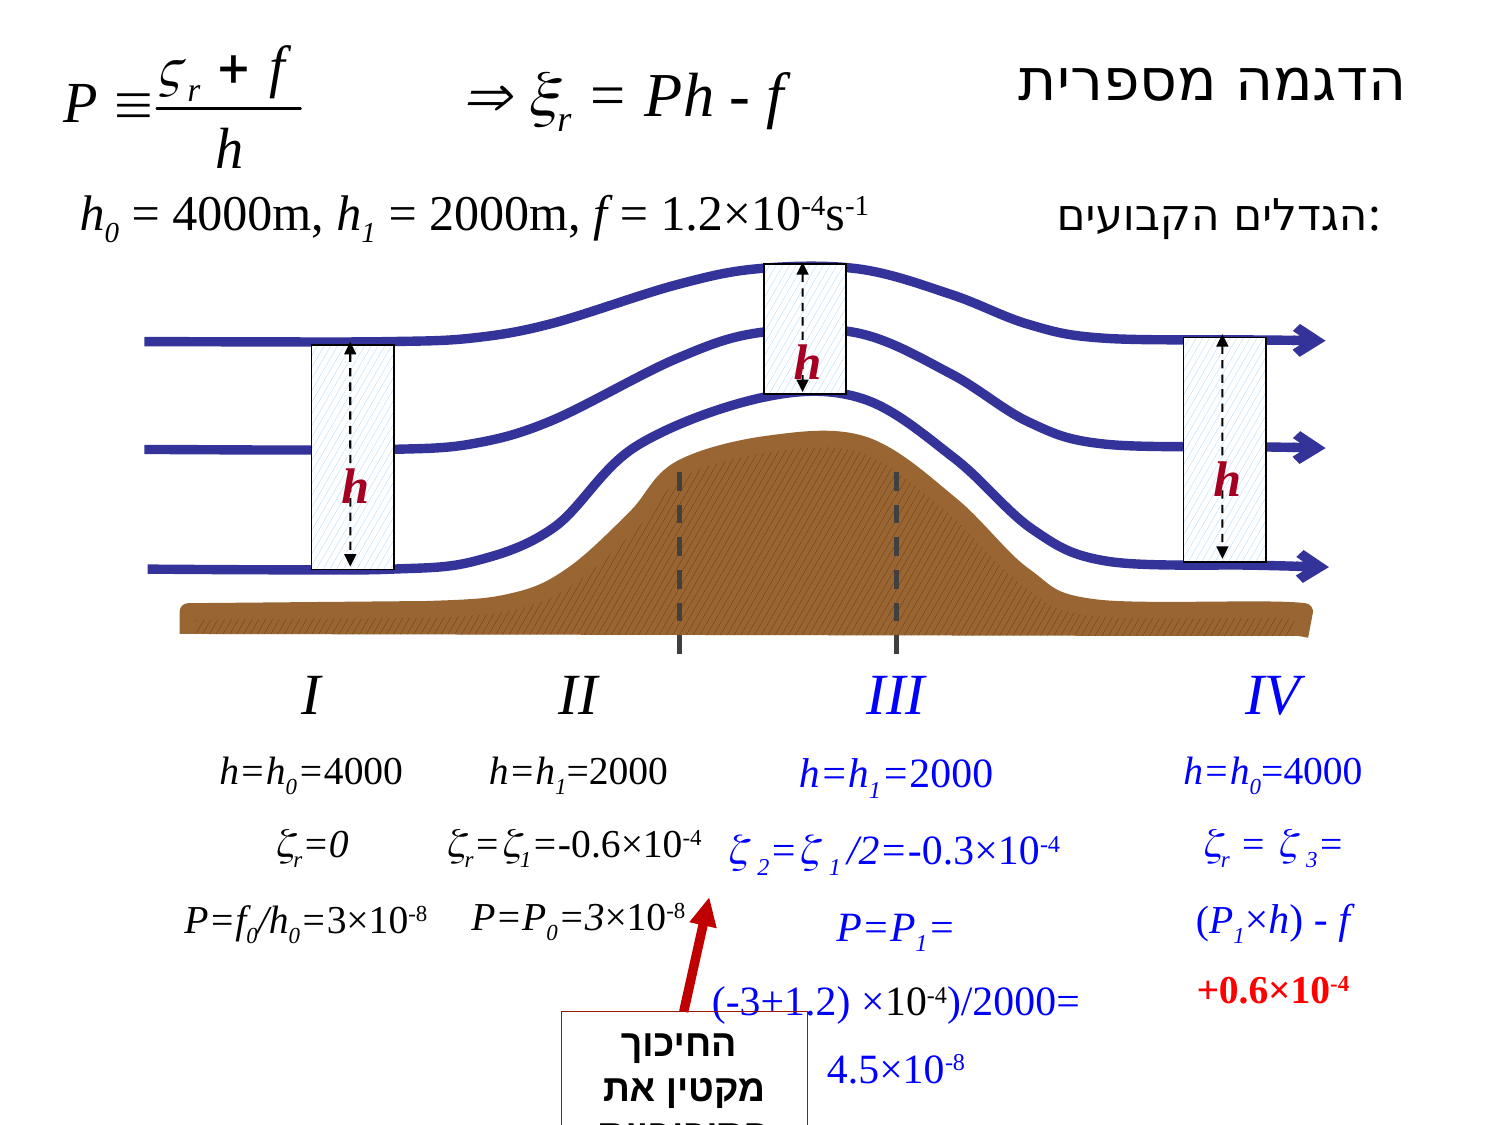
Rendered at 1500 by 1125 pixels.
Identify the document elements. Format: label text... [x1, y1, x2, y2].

text_box הדגמה מספרית [984, 35, 1442, 120]
text_box IV h=h0=4000 r =  3= (P1×h) - f +0.6×10-4 [1104, 624, 1442, 1019]
text_box  r = Ph - f [419, 46, 826, 147]
text_box III h=h1=2000  2= 1 /2=-0.3×10-4 P=P1= (-3+1.2) ×10-4)/2000= 4.5×10-8 [679, 646, 1113, 1099]
text_box h0 = 4000m, h1 = 2000m, f = 1.2×10-4s-1 הגדלים הקבועים: [64, 172, 1467, 256]
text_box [560, 897, 808, 1118]
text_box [52, 30, 312, 182]
text_box I h=h0=4000 r=0 P=f0/h0=3×10-8 [156, 646, 467, 955]
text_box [143, 261, 1330, 637]
text_box II h=h1=2000 r=1=-0.6×10-4 P=P0=3×10-8 [407, 646, 679, 953]
